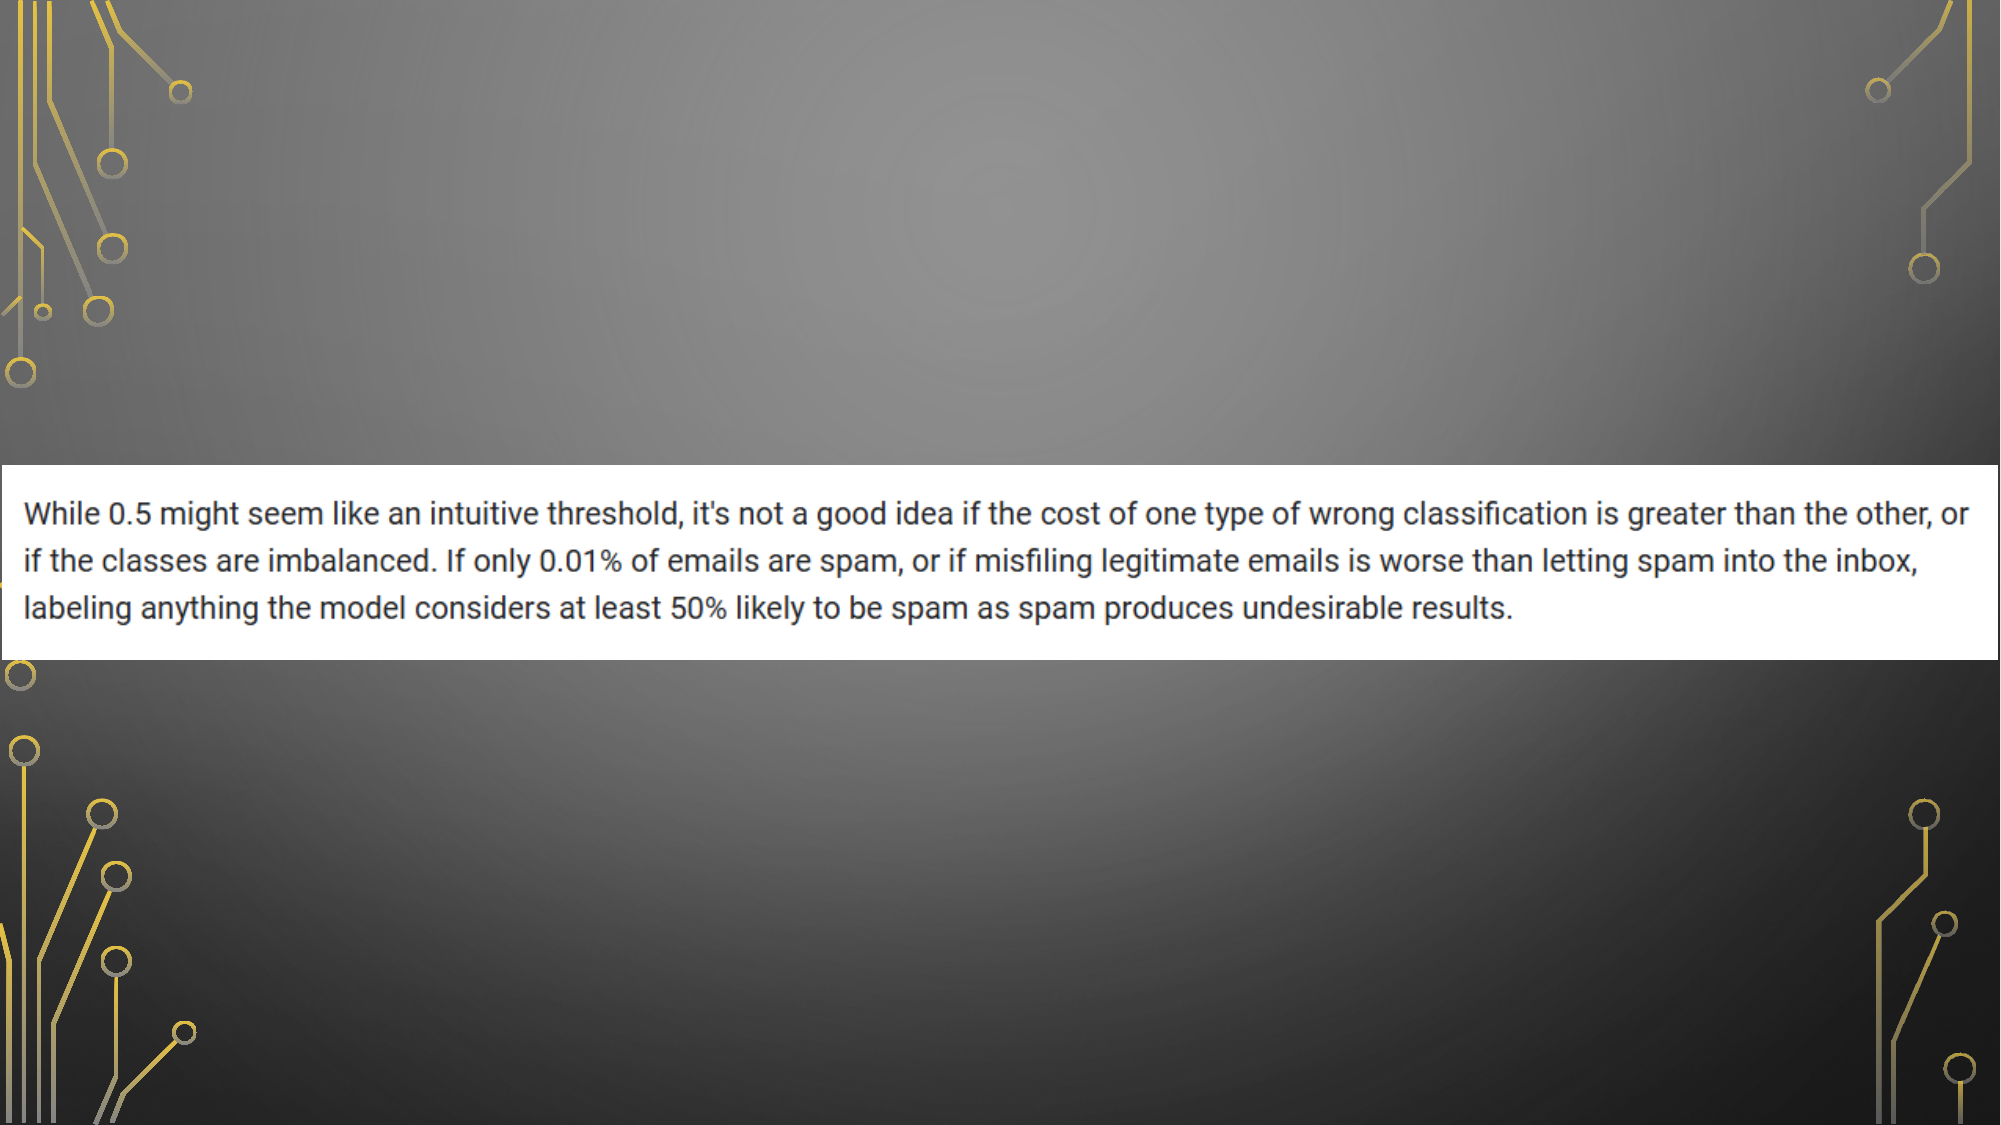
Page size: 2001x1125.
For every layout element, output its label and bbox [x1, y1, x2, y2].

picture [1, 464, 1998, 660]
